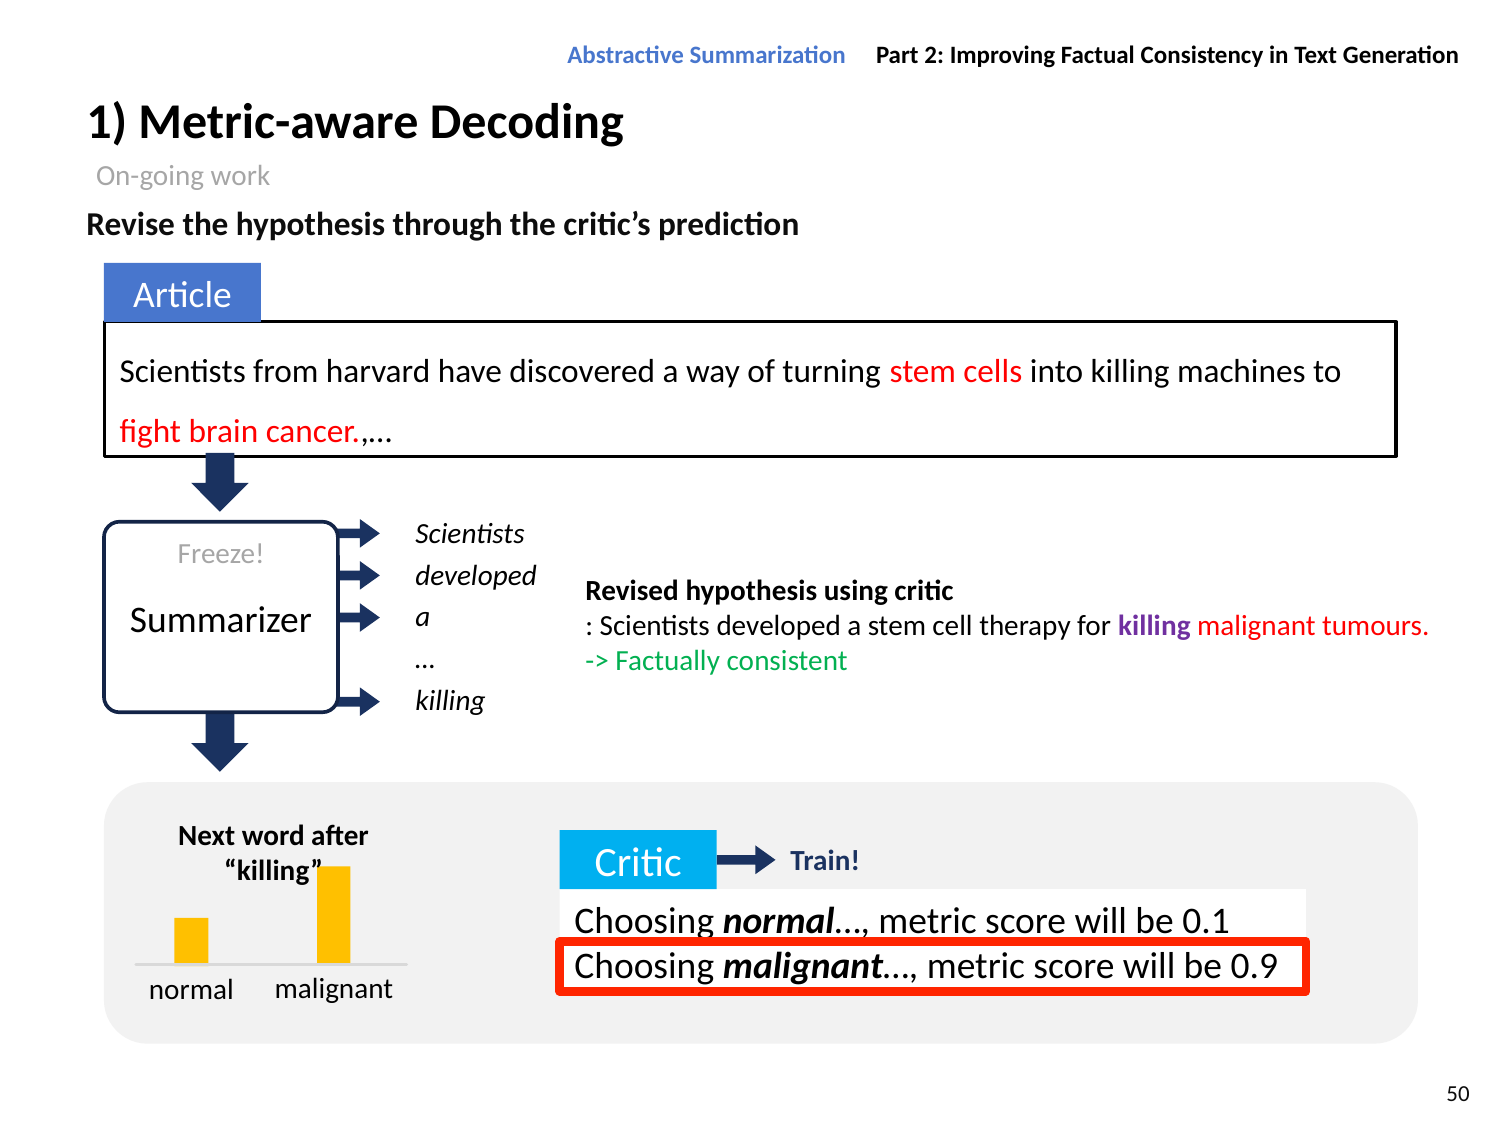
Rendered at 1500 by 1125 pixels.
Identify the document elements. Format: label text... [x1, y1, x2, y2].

text_box [337, 517, 382, 550]
text_box Abstractive Summarization [501, 31, 860, 77]
text_box [189, 451, 251, 514]
text_box Scientists from harvard have discovered a way of turning stem cells into killing machines to fight brain cancer.,… [104, 321, 1397, 457]
text_box Critic [558, 828, 718, 891]
text_box normal [126, 962, 257, 1013]
text_box [315, 894, 352, 961]
text_box Choosing normal…, metric score will be 0.1 Choosing malignant…, metric score will be 0.9 [559, 889, 1306, 940]
text_box Scientists [400, 507, 591, 548]
text_box [336, 685, 382, 718]
text_box killing [400, 673, 591, 724]
text_box developed [400, 548, 591, 590]
text_box Revise the hypothesis through the critic’s prediction [71, 194, 1166, 266]
text_box … [400, 631, 591, 673]
text_box Next word after “killing” [113, 809, 434, 894]
text_box On-going work [81, 149, 750, 200]
text_box [102, 780, 1420, 1046]
text_box Part 2: Improving Factual Consistency in Text Generation [860, 31, 1475, 77]
text_box Freeze! [141, 527, 301, 578]
text_box [340, 559, 382, 592]
text_box Revised hypothesis using critic : Scientists developed a stem cell therapy for killing malignant tumours. -> Factually consistent [591, 564, 1446, 684]
text_box a [400, 590, 591, 631]
text_box [173, 916, 210, 962]
text_box [189, 715, 251, 774]
text_box malignant [248, 961, 419, 1012]
text_box [558, 940, 1308, 993]
text_box 1) Metric-aware Decoding [71, 81, 1419, 170]
text_box Train! [775, 833, 966, 884]
text_box [714, 843, 775, 876]
text_box Summarizer [102, 519, 340, 715]
text_box Article [102, 261, 263, 324]
text_box [340, 601, 382, 634]
